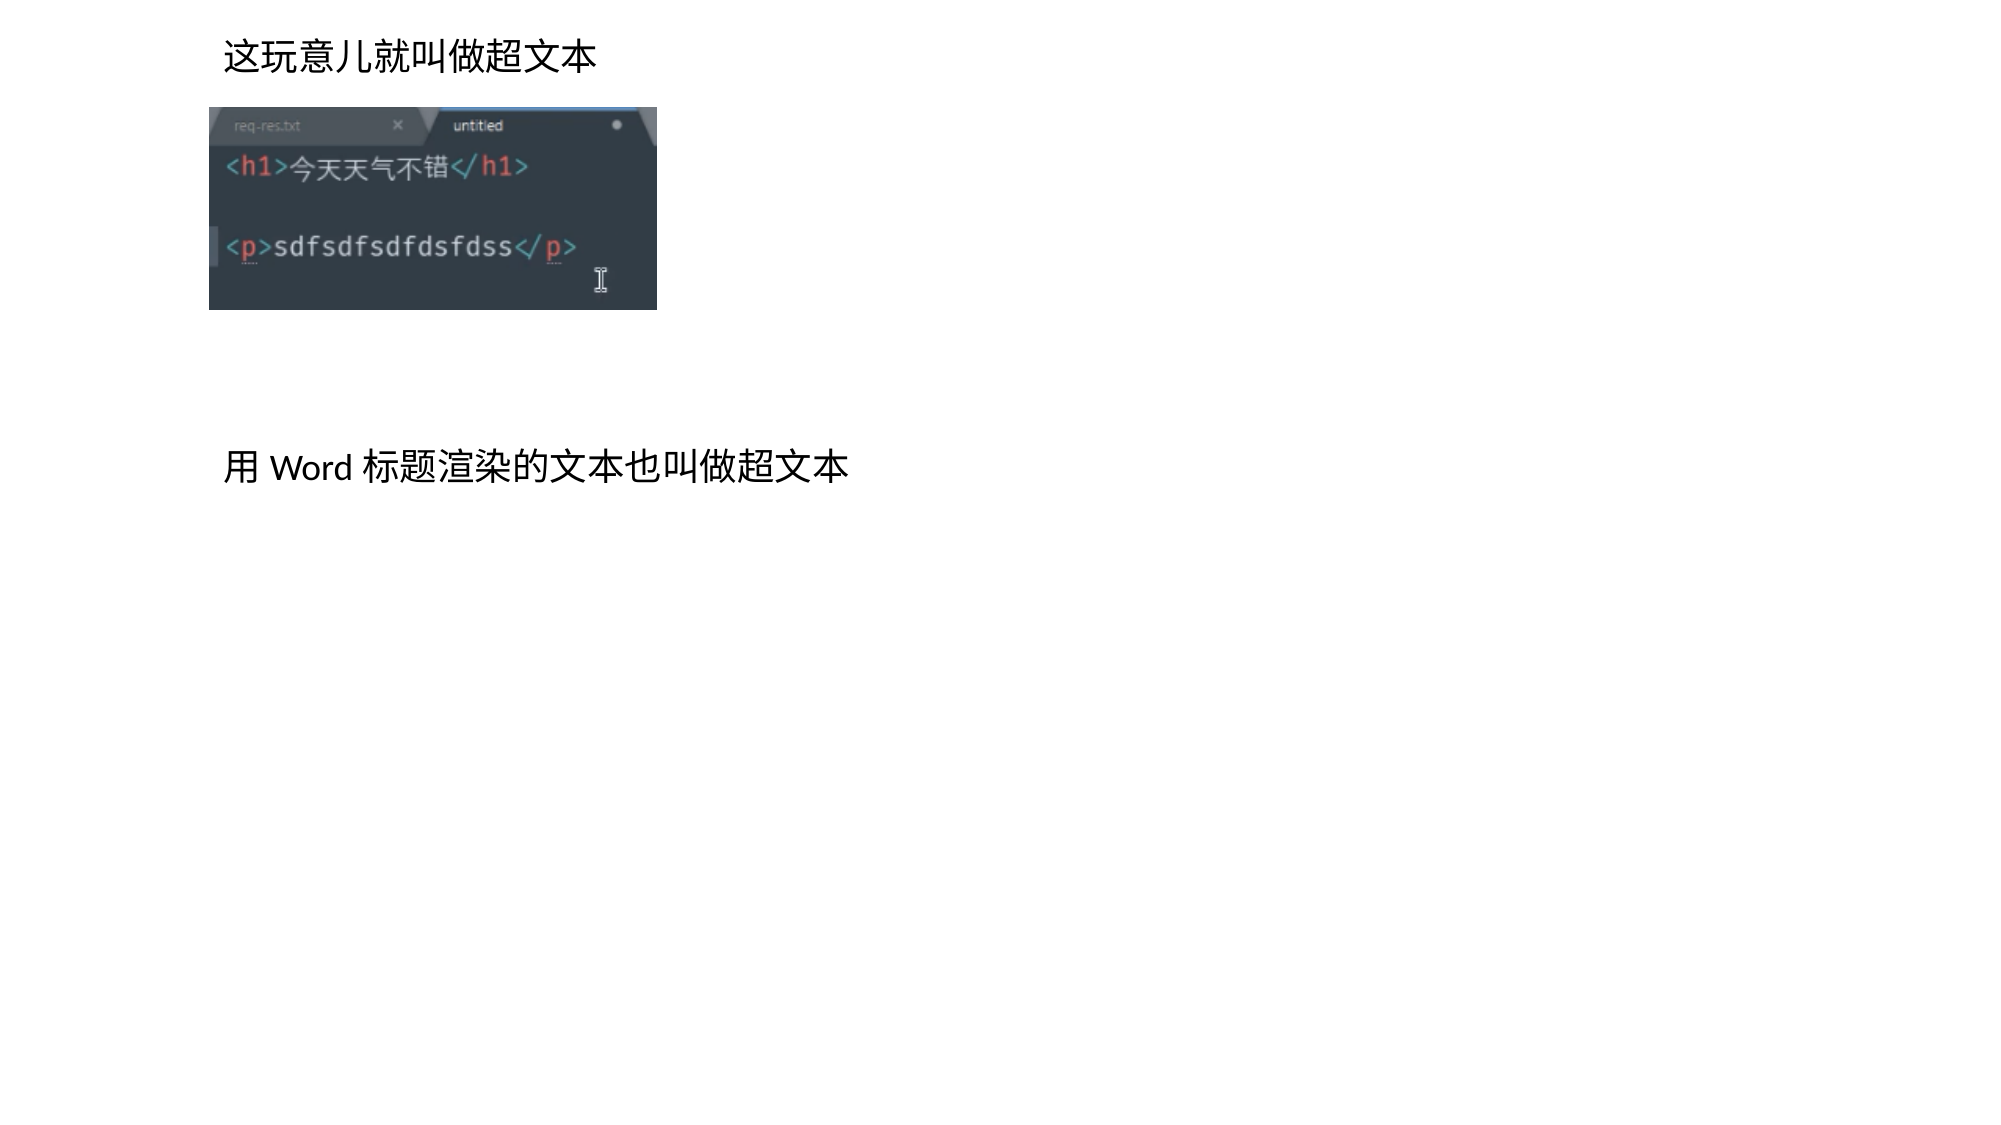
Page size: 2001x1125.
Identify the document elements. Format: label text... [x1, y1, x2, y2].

picture [209, 107, 657, 310]
text_box 用Word标题渲染的文本也叫做超文本 [208, 435, 905, 496]
text_box 这玩意儿就叫做超文本 [208, 25, 875, 86]
